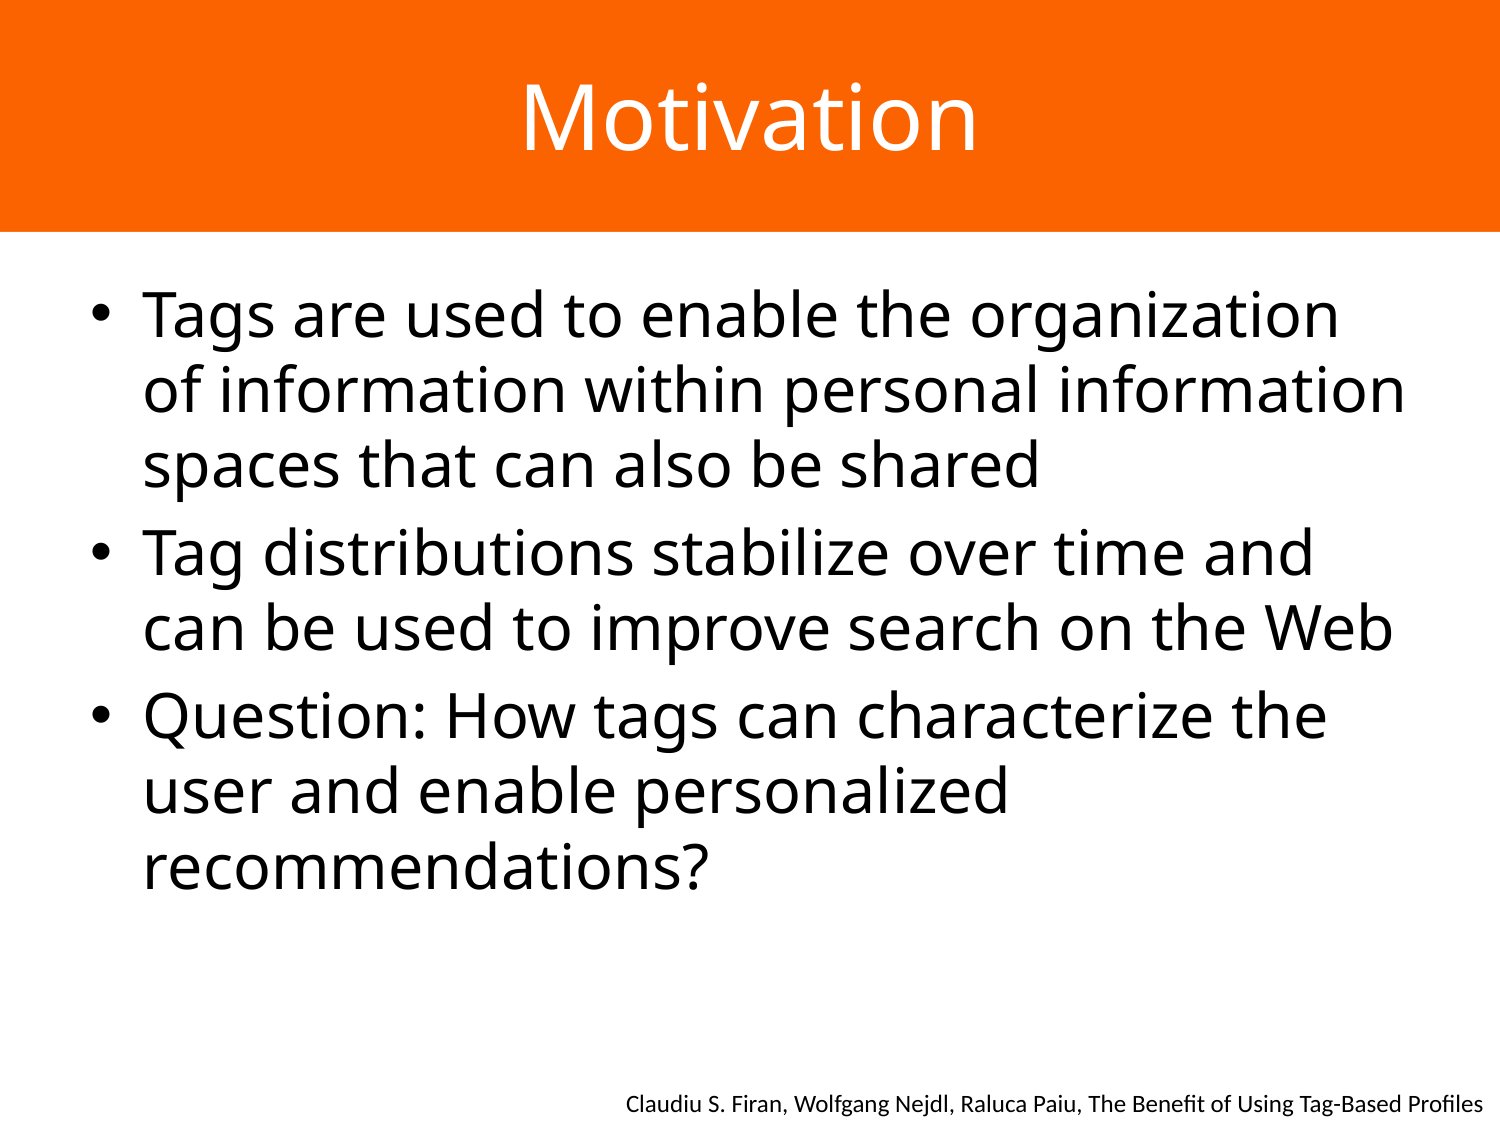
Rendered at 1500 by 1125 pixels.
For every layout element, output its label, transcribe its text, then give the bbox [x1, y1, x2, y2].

text_box Claudiu S. Firan, Wolfgang Nejdl, Raluca Paiu, The Benefit of Using Tag-Based Profiles [0, 1079, 1500, 1125]
list Tags are used to enable the organization of information within personal information spaces that can also be shared Tag distributions stabilize over time and can be used to improve search on the Web Question: How tags can characterize the user and enable personalized recommendations? [75, 267, 1425, 1024]
title Motivation [75, 30, 1425, 197]
